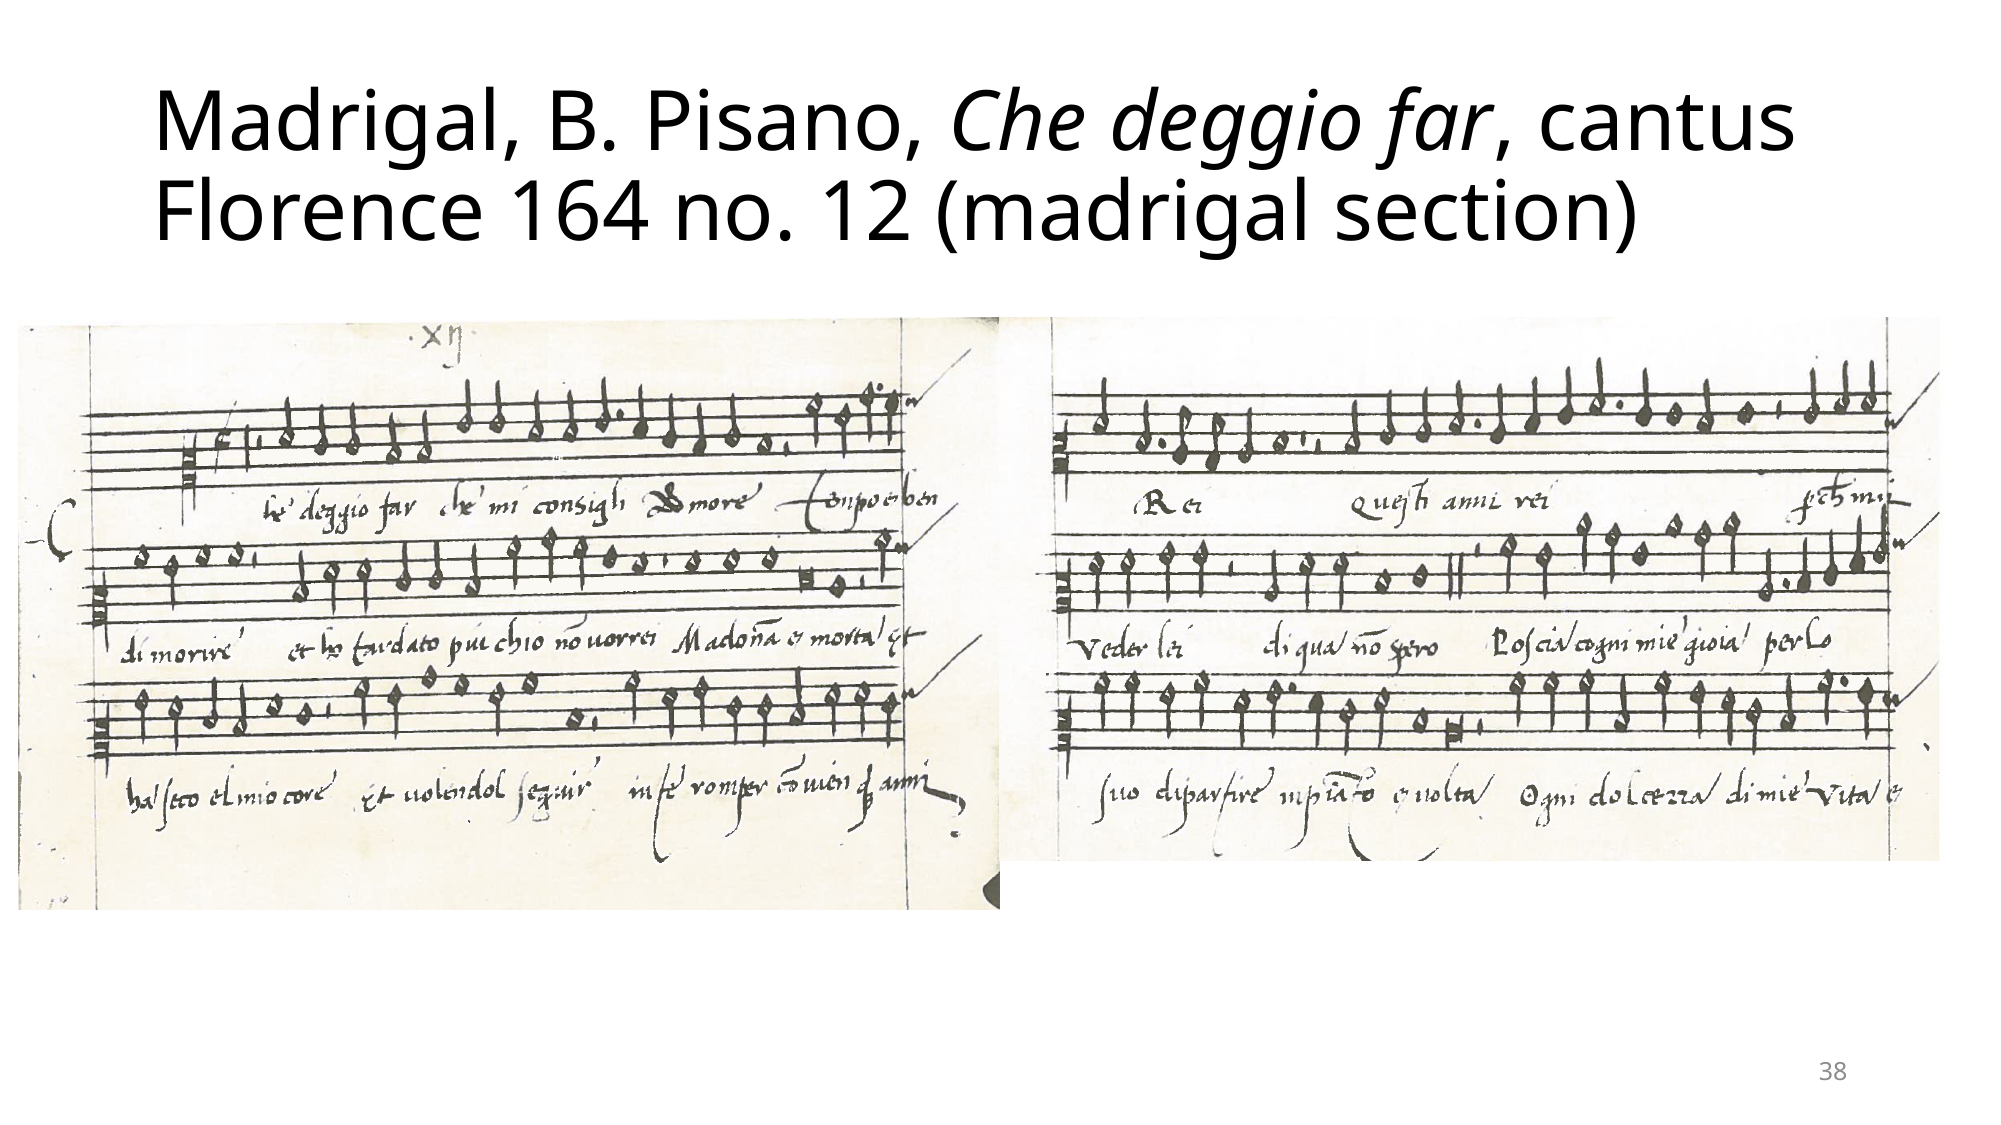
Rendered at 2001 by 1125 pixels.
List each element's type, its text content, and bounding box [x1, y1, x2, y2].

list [18, 317, 1000, 910]
slide_number 38 [1412, 1042, 1863, 1103]
picture [999, 317, 1943, 861]
title Madrigal, B. Pisano, Che deggio far, cantus Florence 164 no. 12 (madrigal section) [137, 59, 1863, 278]
